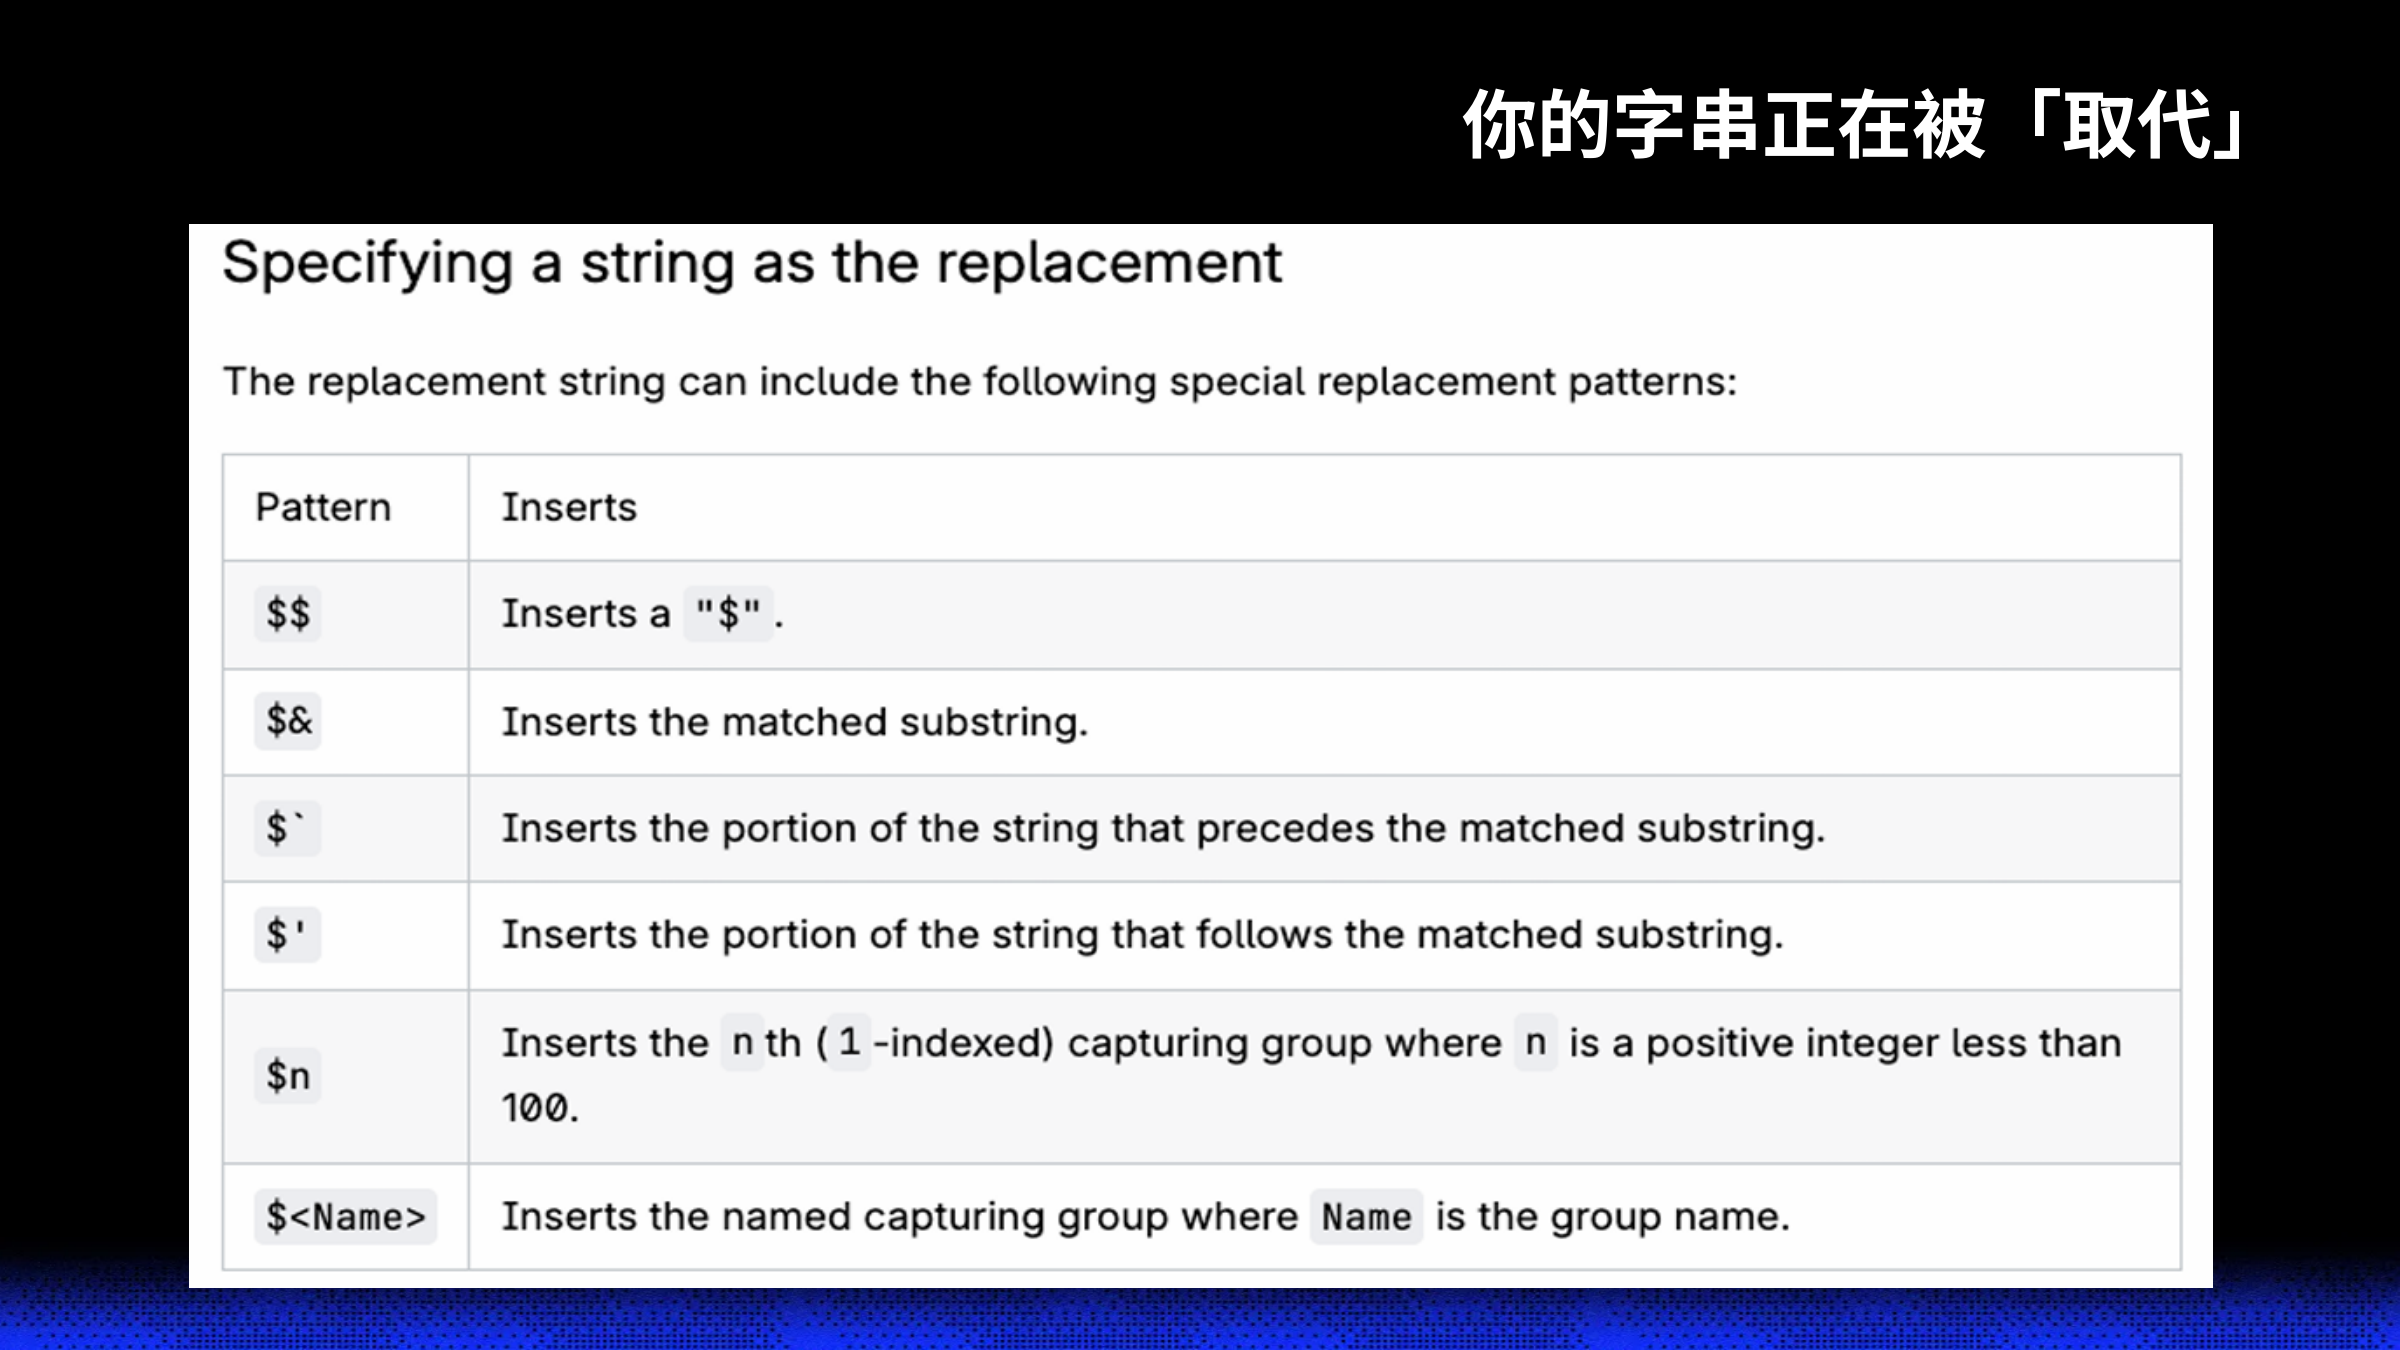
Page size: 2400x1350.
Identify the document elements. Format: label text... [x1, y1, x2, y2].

title 你的字串正在被「取代」 [418, 69, 2303, 177]
picture [0, 224, 2400, 1350]
